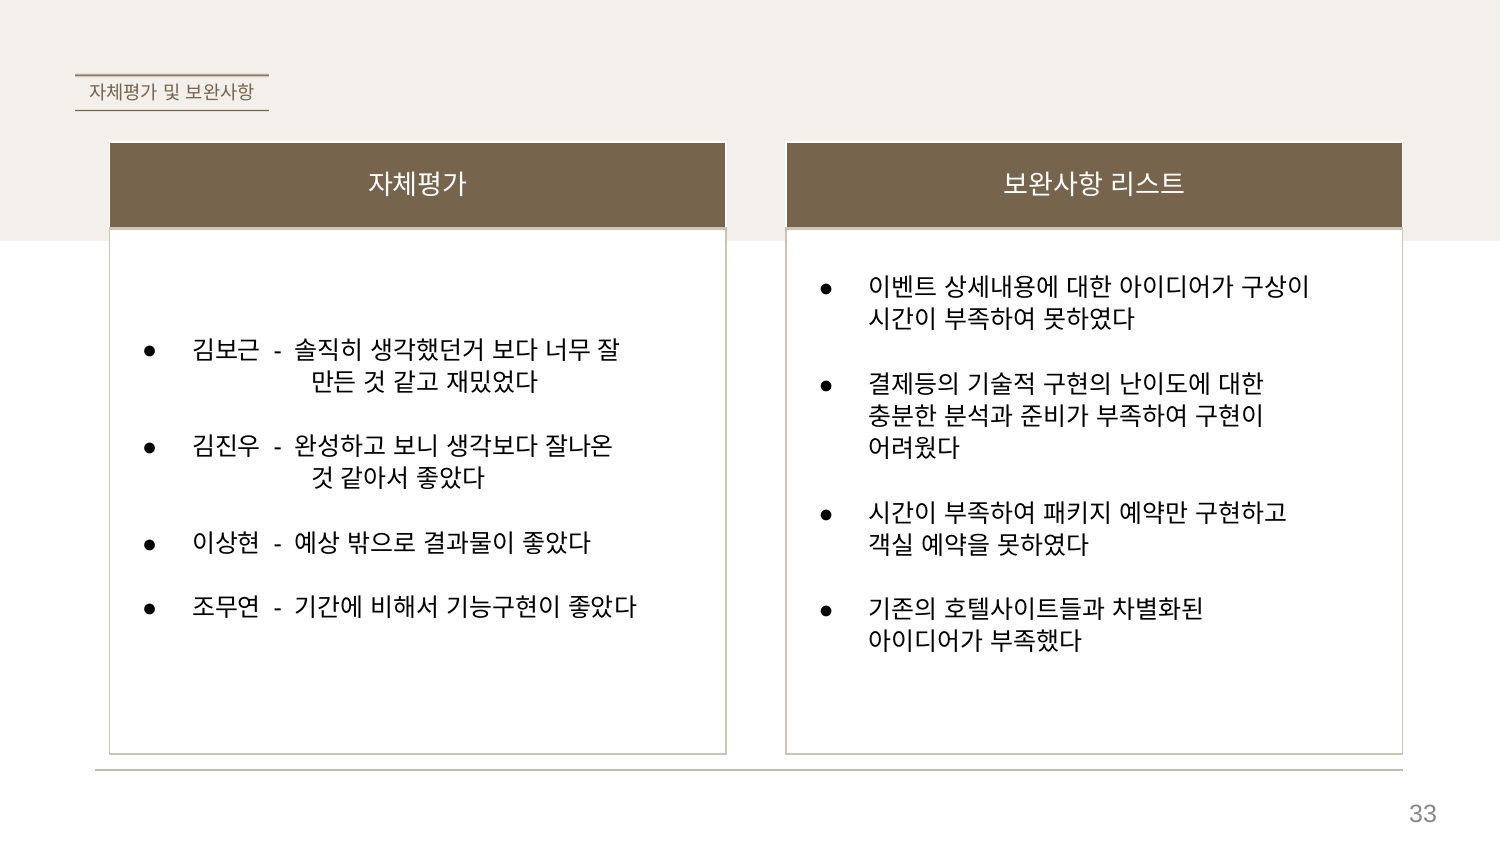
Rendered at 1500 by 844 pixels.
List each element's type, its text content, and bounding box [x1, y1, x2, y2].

table_cell 김보근 - 솔직히 생각했던거 보다 너무 잘 만든 것 같고 재밌었다 김진우 - 완성하고 보니 생각보다 잘나온 것 같아서 좋았다 이상현 - 예상 밖으로 결과물이 좋았다 조무연 - 기간에 비해서 기능구현이 좋았다 [110, 249, 725, 753]
slide_number ‹#› [1269, 797, 1445, 828]
picture [0, 0, 1500, 241]
picture [95, 766, 1403, 773]
table_cell 이벤트 상세내용에 대한 아이디어가 구상이 시간이 부족하여 못하였다 결제등의 기술적 구현의 난이도에 대한 충분한 분석과 준비가 부족하여 구현이 어려웠다 시간이 부족하여 패키지 예약만 구현하고 객실 예약을 못하였다 기존의 호텔사이트들과 차별화된 아이디어가 부족했다 [787, 249, 1402, 753]
